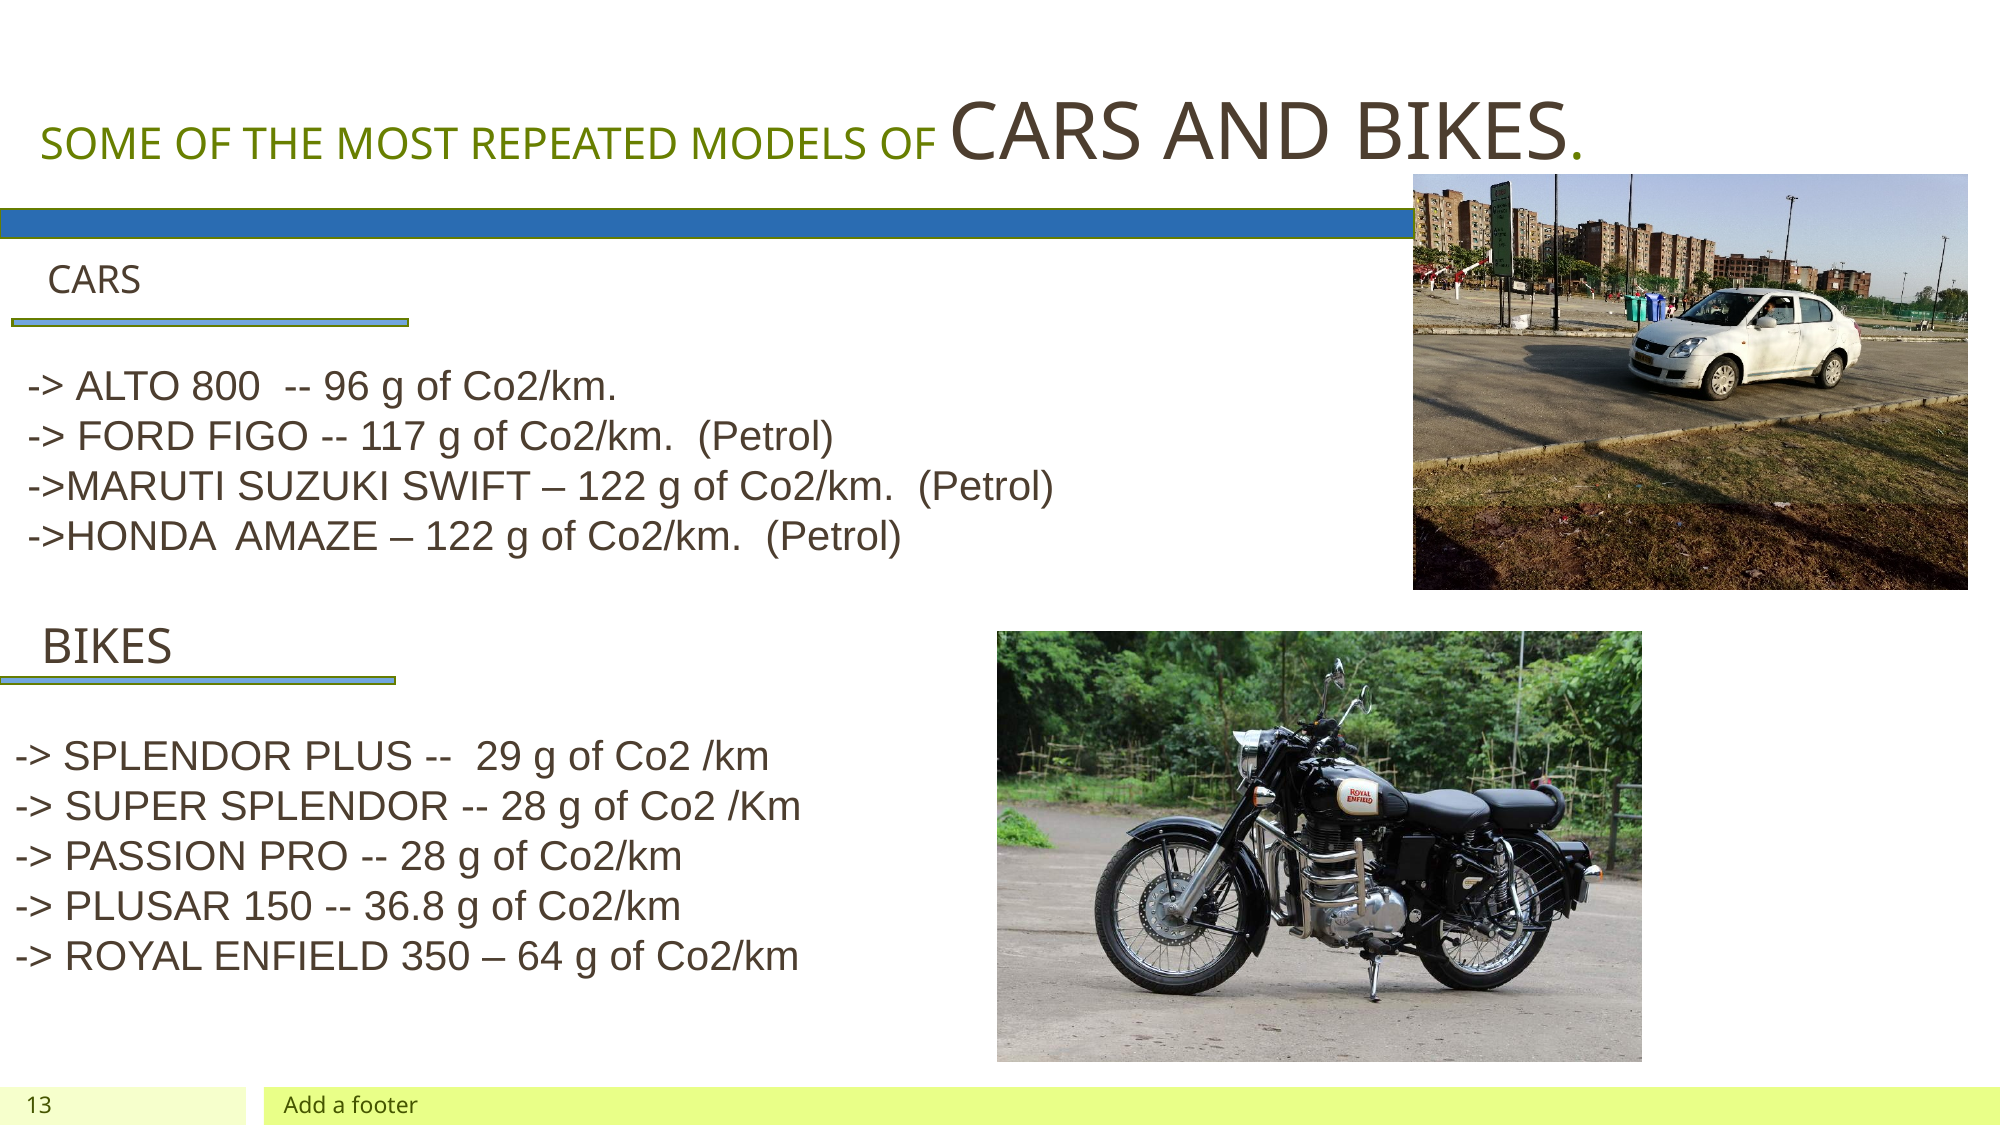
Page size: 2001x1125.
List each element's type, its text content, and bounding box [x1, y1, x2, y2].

title CARS [12, 247, 444, 310]
slide_number 13 [0, 1087, 68, 1125]
picture [997, 631, 1642, 1062]
text_box [0, 676, 396, 685]
footer Add a footer [268, 1087, 1769, 1125]
text_box -> SPLENDOR PLUS -- 29 g of Co2 /km -> SUPER SPLENDOR -- 28 g of Co2 /Km -> PASSION PRO -- 28 g of Co2/km -> PLUSAR 150 -- 36.8 g of Co2/km -> ROYAL ENFIELD 350 – 64 g of Co2/km [0, 721, 997, 987]
text_box -> ALTO 800 -- 96 g of Co2/km. -> FORD FIGO -- 117 g of Co2/km. (Petrol) ->MARUTI SUZUKI SWIFT – 122 g of Co2/km. (Petrol) ->HONDA AMAZE – 122 g of Co2/km. (Petrol) [12, 351, 1400, 566]
text_box [11, 318, 409, 327]
text_box BIKES [12, 607, 444, 681]
text_box SOME OF THE MOST REPEATED MODELS OF CARS AND BIKES. [24, 70, 2000, 183]
picture [1413, 174, 1968, 590]
text_box [0, 208, 1413, 239]
